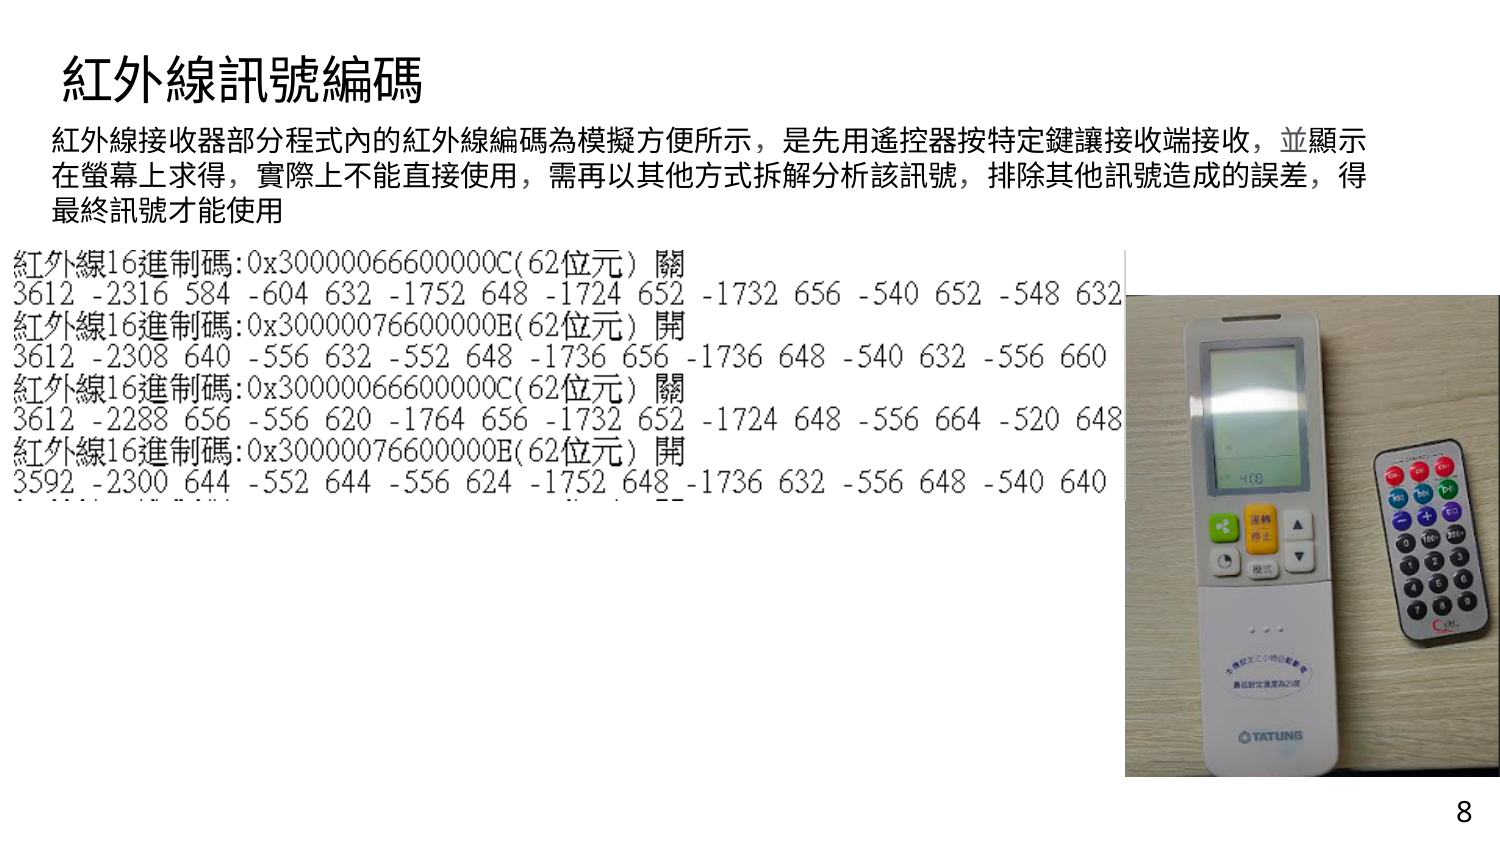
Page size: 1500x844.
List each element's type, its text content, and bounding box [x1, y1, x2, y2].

text_box 紅外線訊號編碼 [46, 32, 539, 107]
text_box 紅外線接收器部分程式內的紅外線編碼為模擬方便所示，是先用遙控器按特定鍵讓接收端接收，並顯示在螢幕上求得，實際上不能直接使用，需再以其他方式拆解分析該訊號，排除其他訊號造成的誤差，得最終訊號才能使用 [36, 107, 1403, 243]
picture [14, 250, 1500, 777]
text_box 8 [1441, 784, 1500, 843]
